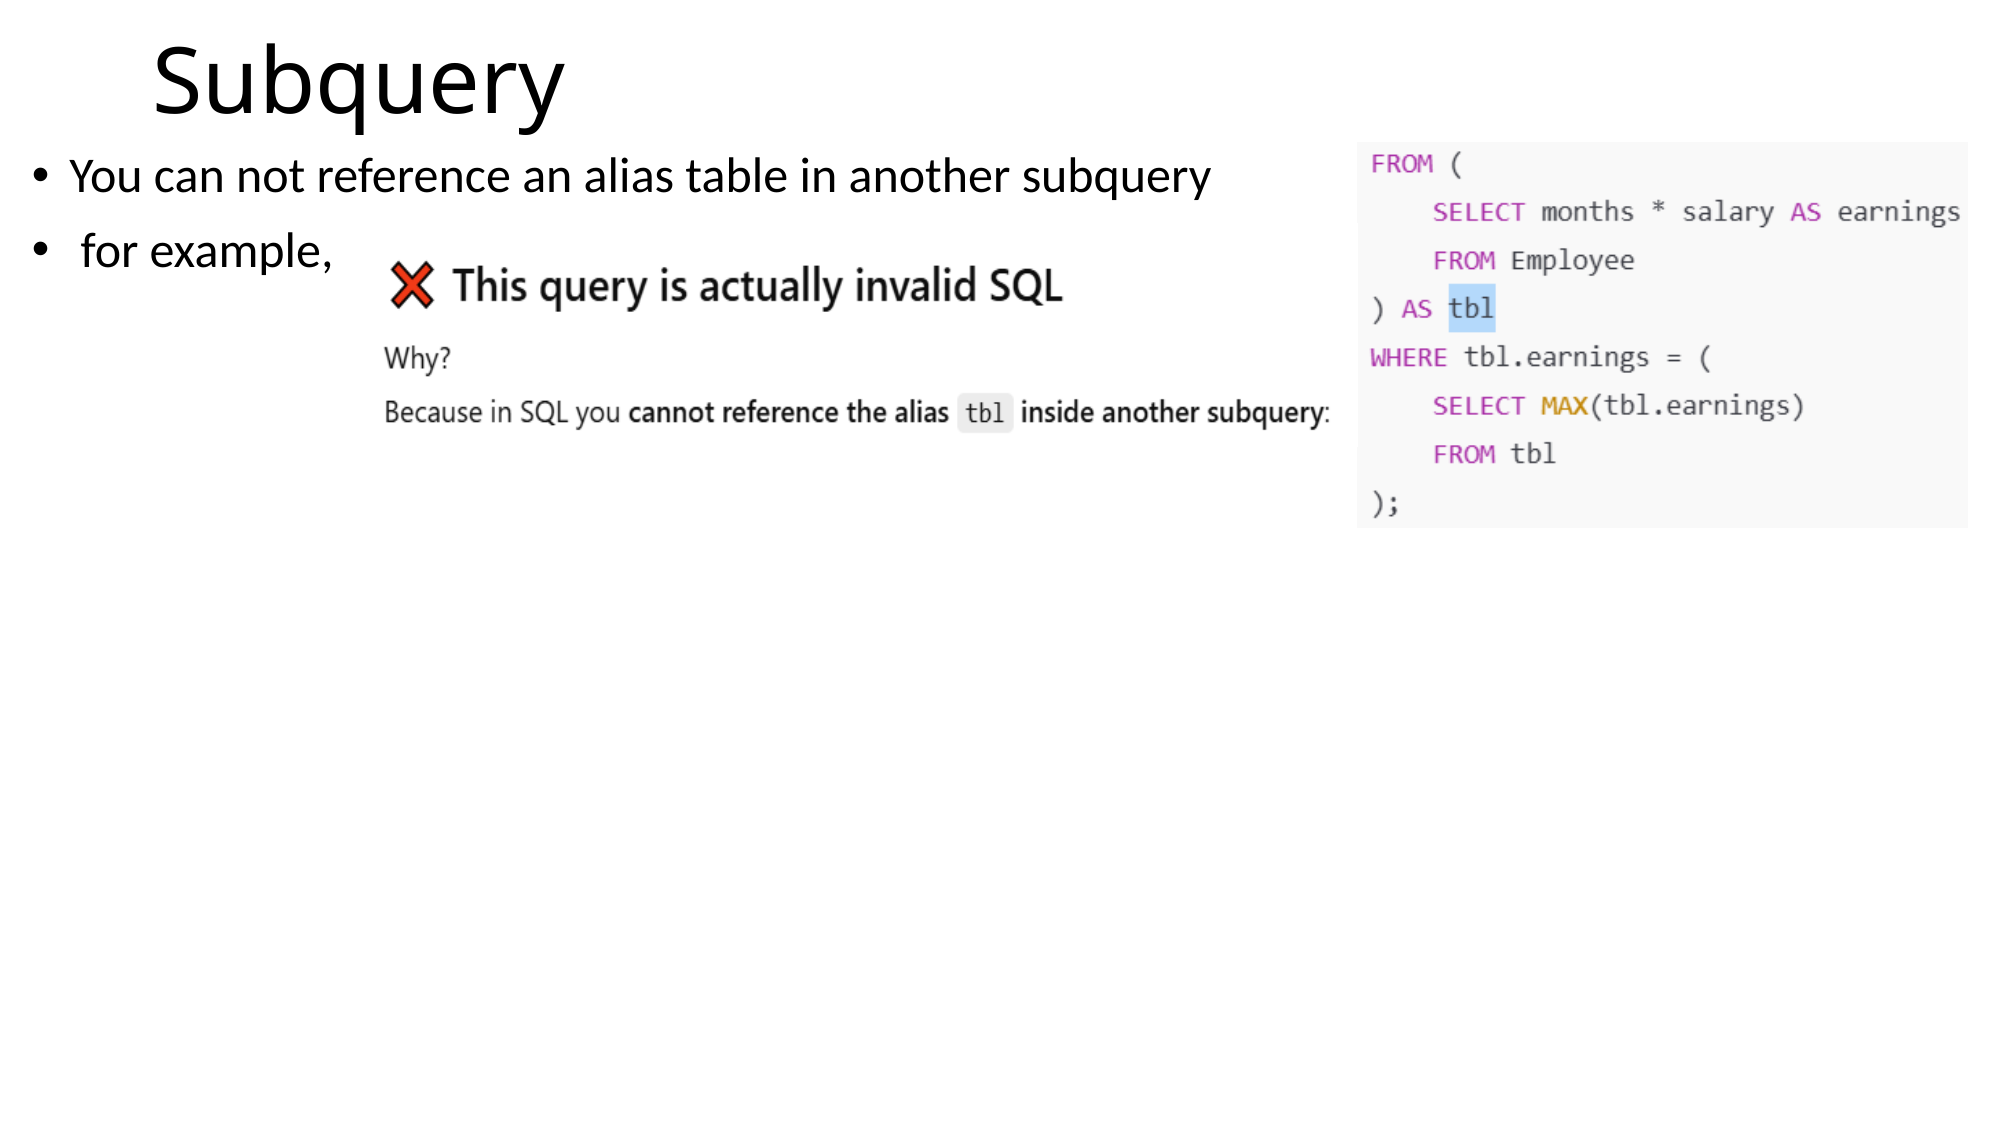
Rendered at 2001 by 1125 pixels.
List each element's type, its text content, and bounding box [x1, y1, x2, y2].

list You can not reference an alias table in another subquery for example, [16, 142, 1989, 1014]
title Subquery [137, 12, 1863, 142]
picture [367, 142, 1968, 528]
